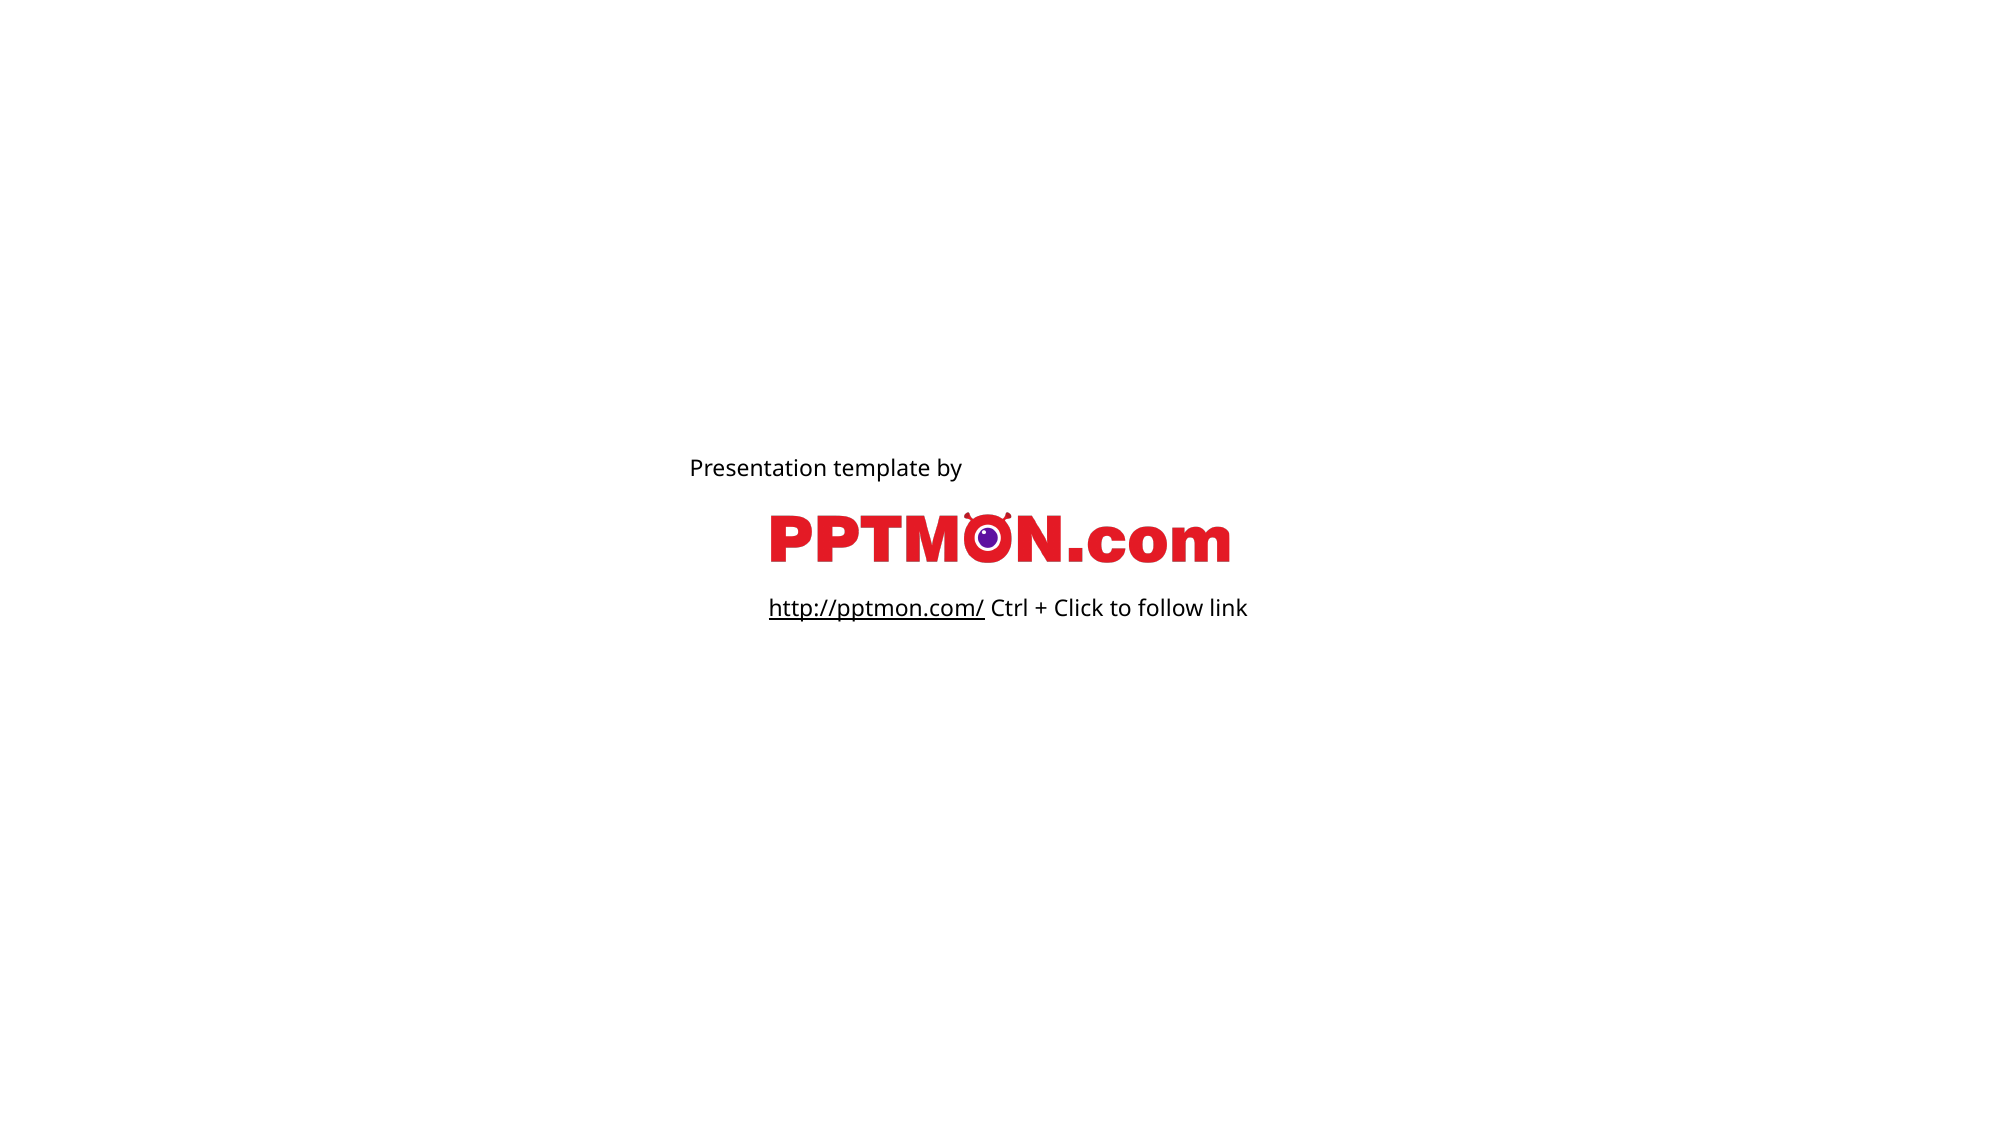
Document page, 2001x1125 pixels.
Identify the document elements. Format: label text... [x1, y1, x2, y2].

picture [770, 512, 1230, 563]
text_box http://pptmon.com/ Ctrl + Click to follow link [753, 585, 1263, 632]
text_box Presentation template by [674, 446, 984, 489]
